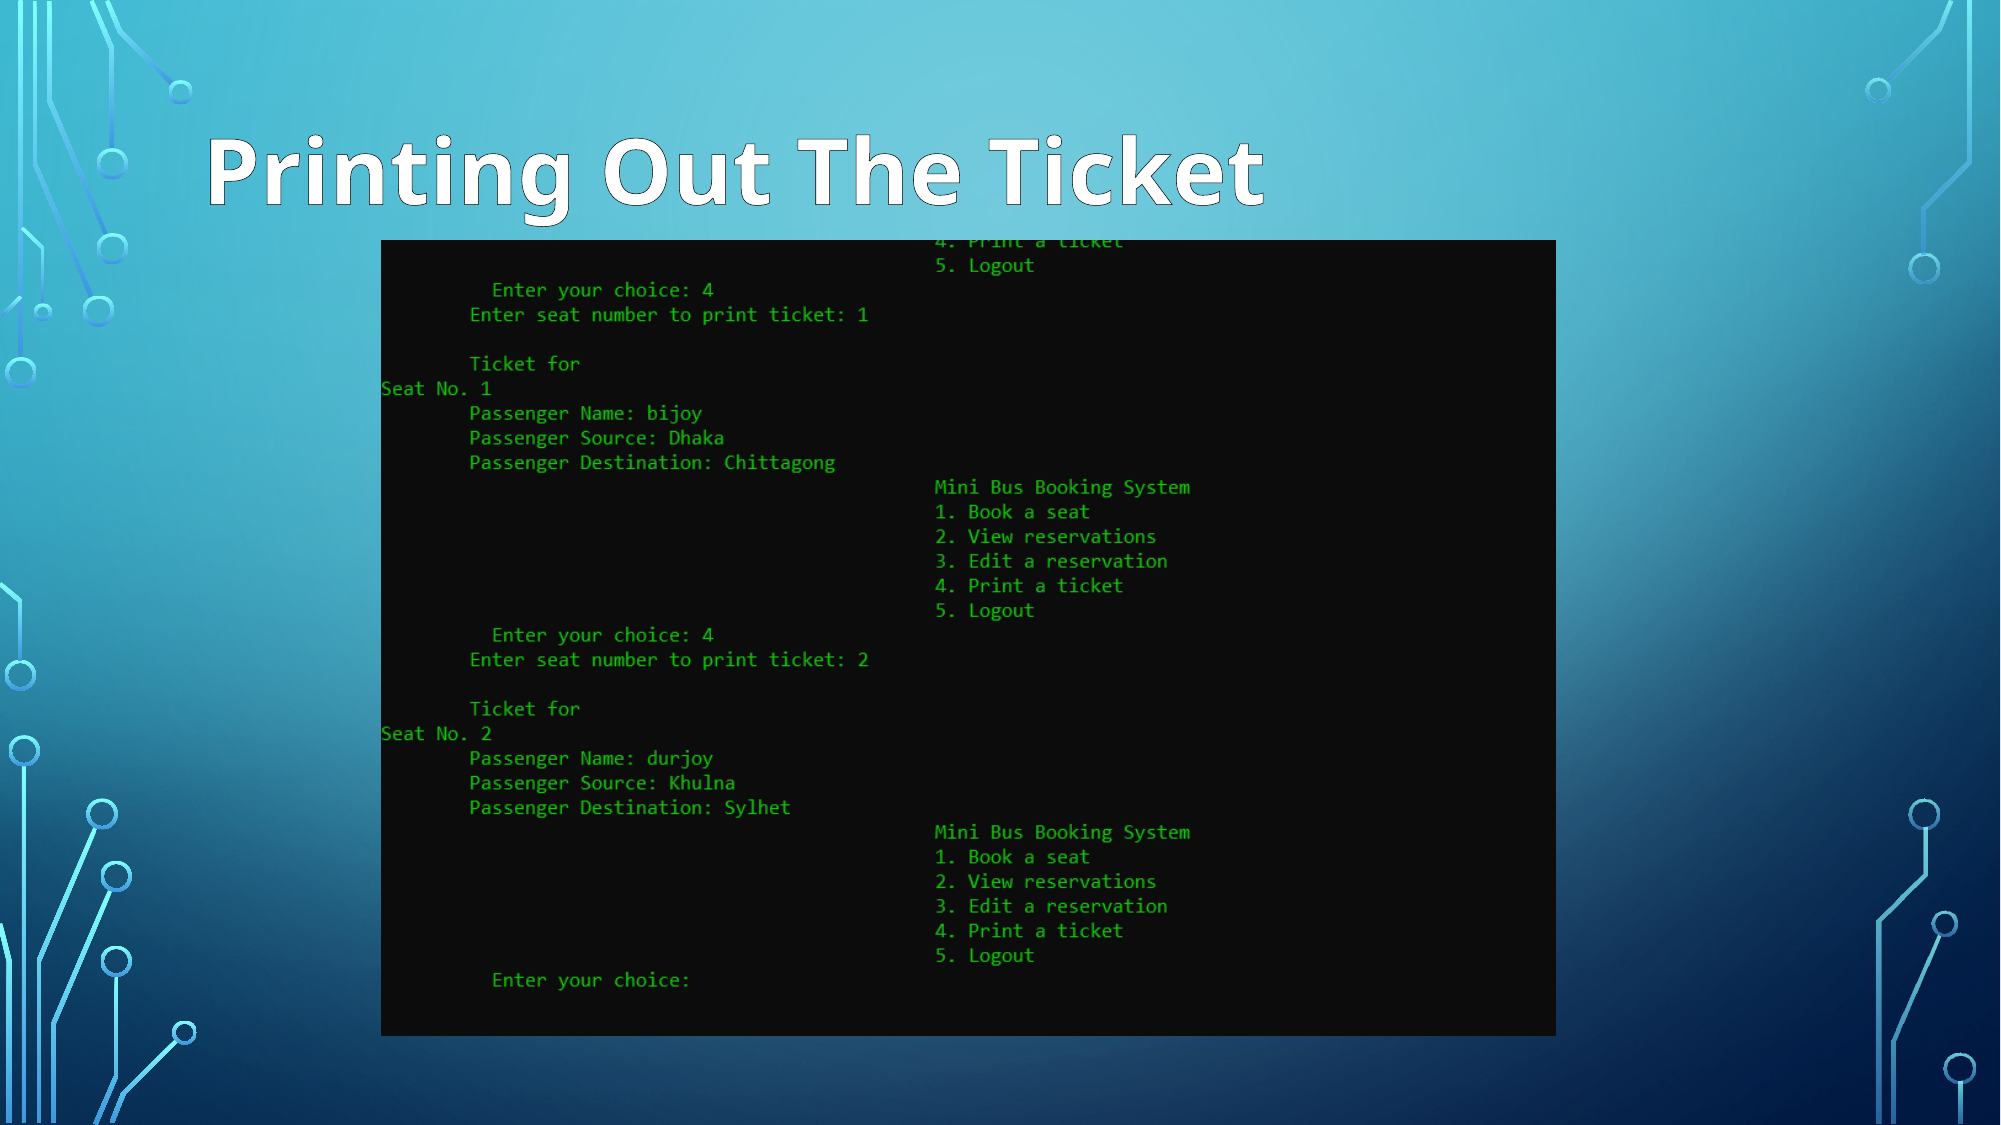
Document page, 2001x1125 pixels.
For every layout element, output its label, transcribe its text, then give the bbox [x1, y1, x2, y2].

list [380, 240, 1556, 1036]
title Printing Out The Ticket [187, 112, 1813, 238]
